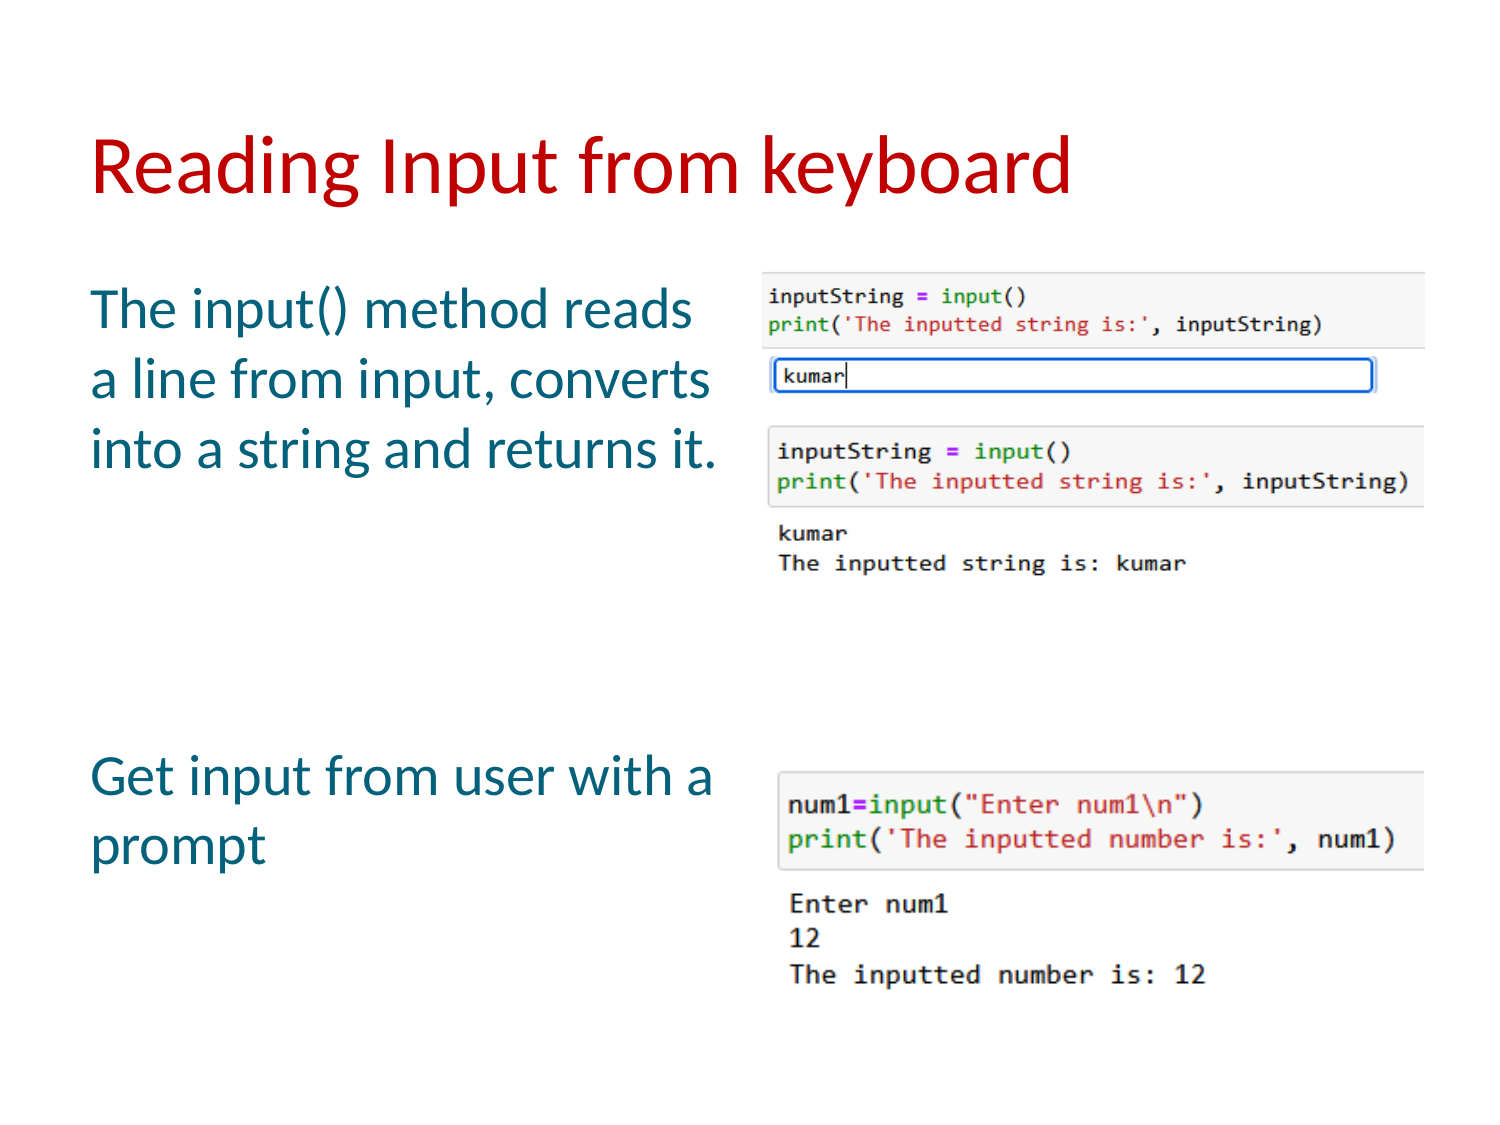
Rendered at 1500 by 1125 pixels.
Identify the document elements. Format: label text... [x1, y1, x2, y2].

picture [776, 762, 1424, 1006]
picture [758, 418, 1424, 596]
list The input() method reads a line from input, converts into a string and returns it. Get input from user with a prompt [75, 262, 738, 1005]
title Reading Input from keyboard [75, 87, 1213, 233]
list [762, 262, 1426, 409]
